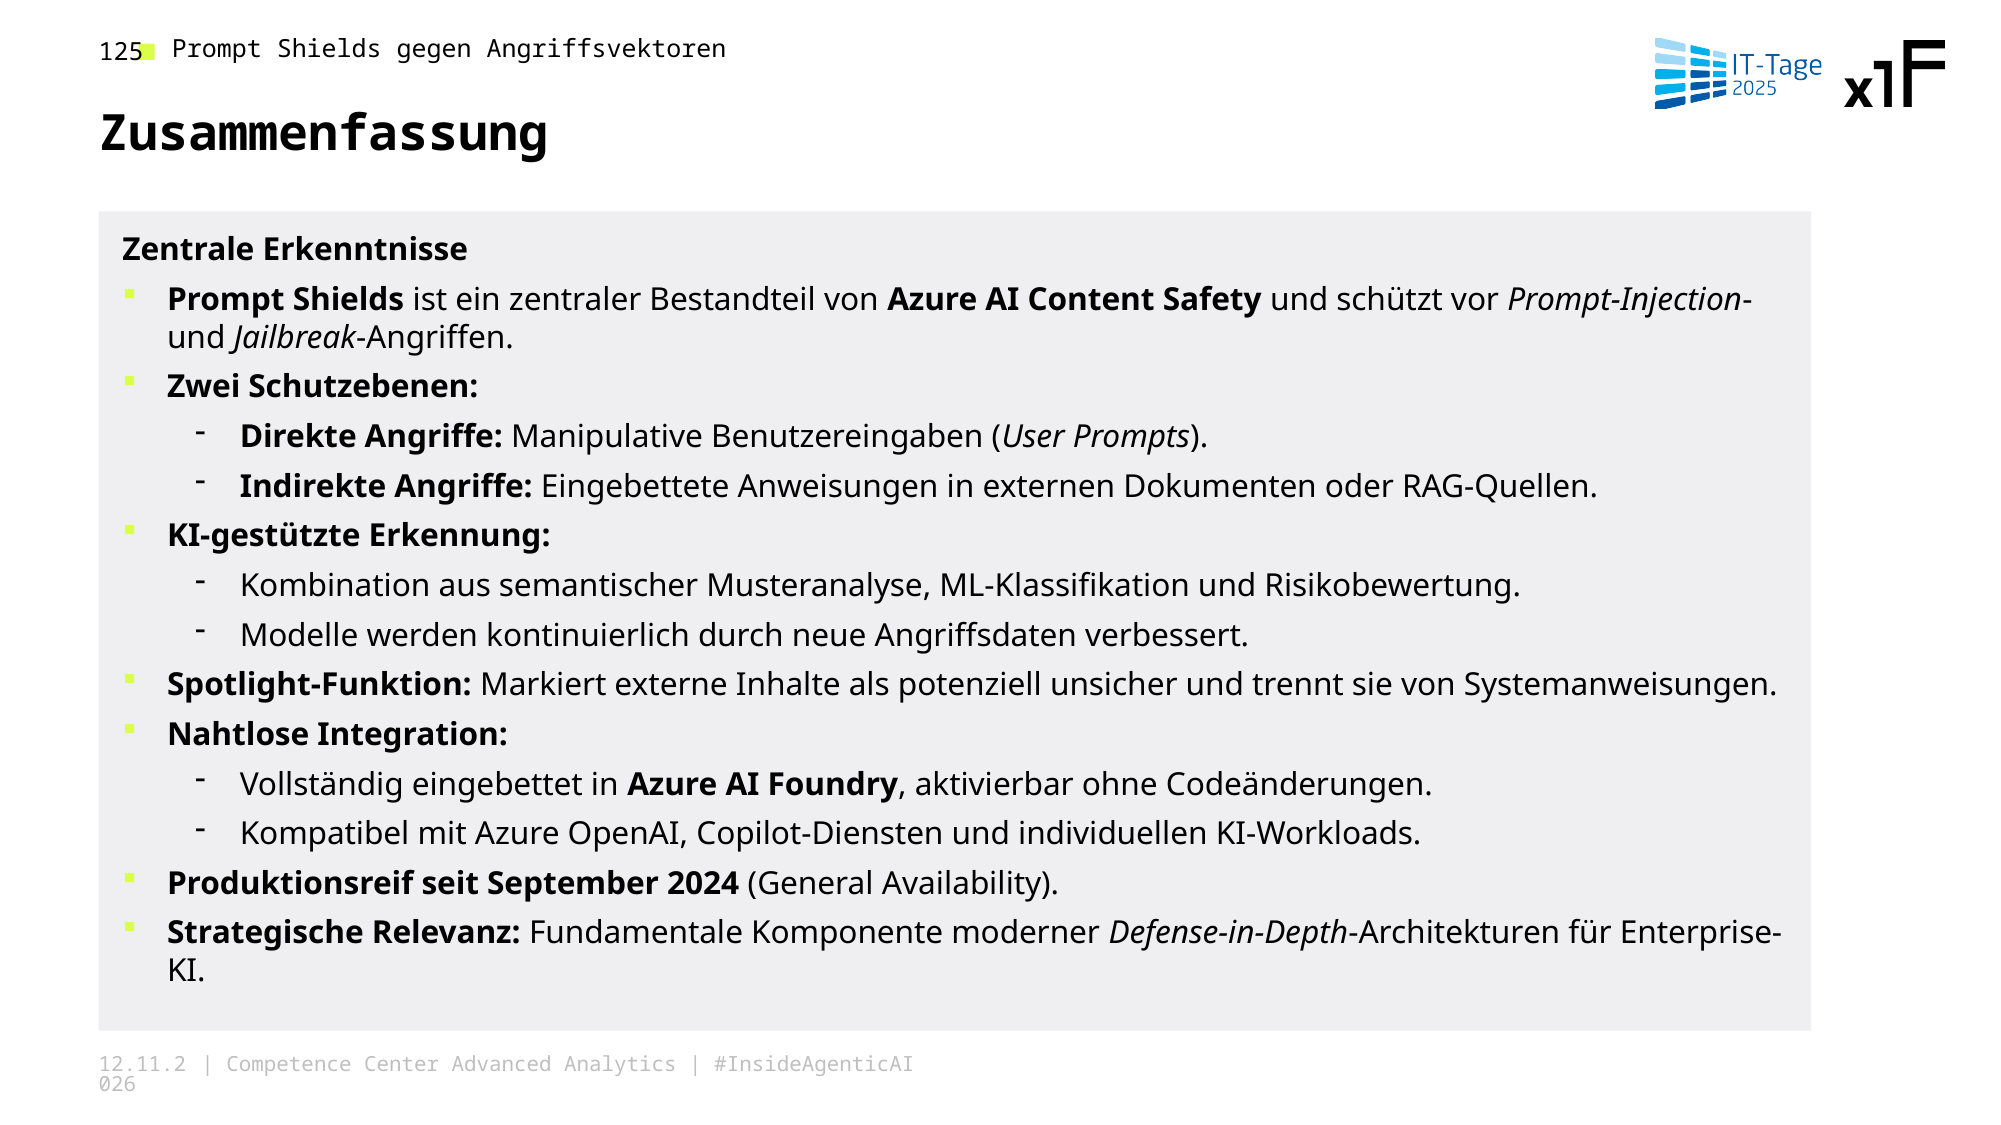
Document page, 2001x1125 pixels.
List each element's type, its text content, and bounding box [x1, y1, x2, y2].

list Zentrale Erkenntnisse Prompt Shields ist ein zentraler Bestandteil von Azure AI Content Safety und schützt vor Prompt-Injection- und Jailbreak-Angriffen. Zwei Schutzebenen: Direkte Angriffe: Manipulative Benutzereingaben (User Prompts). Indirekte Angriffe: Eingebettete Anweisungen in externen Dokumenten oder RAG-Quellen. KI-gestützte Erkennung: Kombination aus semantischer Musteranalyse, ML-Klassifikation und Risikobewertung. Modelle werden kontinuierlich durch neue Angriffsdaten verbessert. Spotlight-Funktion: Markiert externe Inhalte als potenziell unsicher und trennt sie von Systemanweisungen. Nahtlose Integration: Vollständig eingebettet in Azure AI Foundry, aktivierbar ohne Codeänderungen. Kompatibel mit Azure OpenAI, Copilot-Diensten und individuellen KI-Workloads. Produktionsreif seit September 2024 (General Availability). Strategische Relevanz: Fundamentale Komponente moderner Defense-in-Depth-Architekturen für Enterprise-KI. [98, 210, 1812, 1032]
list Zusammenfassung [98, 94, 1812, 173]
picture [1654, 38, 1822, 110]
text_box 125 [98, 21, 176, 82]
footer | Competence Center Advanced Analytics | #InsideAgenticAI [201, 1042, 1902, 1103]
picture [1844, 40, 1945, 107]
list Prompt Shields gegen Angriffsvektoren [176, 21, 1812, 74]
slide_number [98, 1042, 194, 1103]
